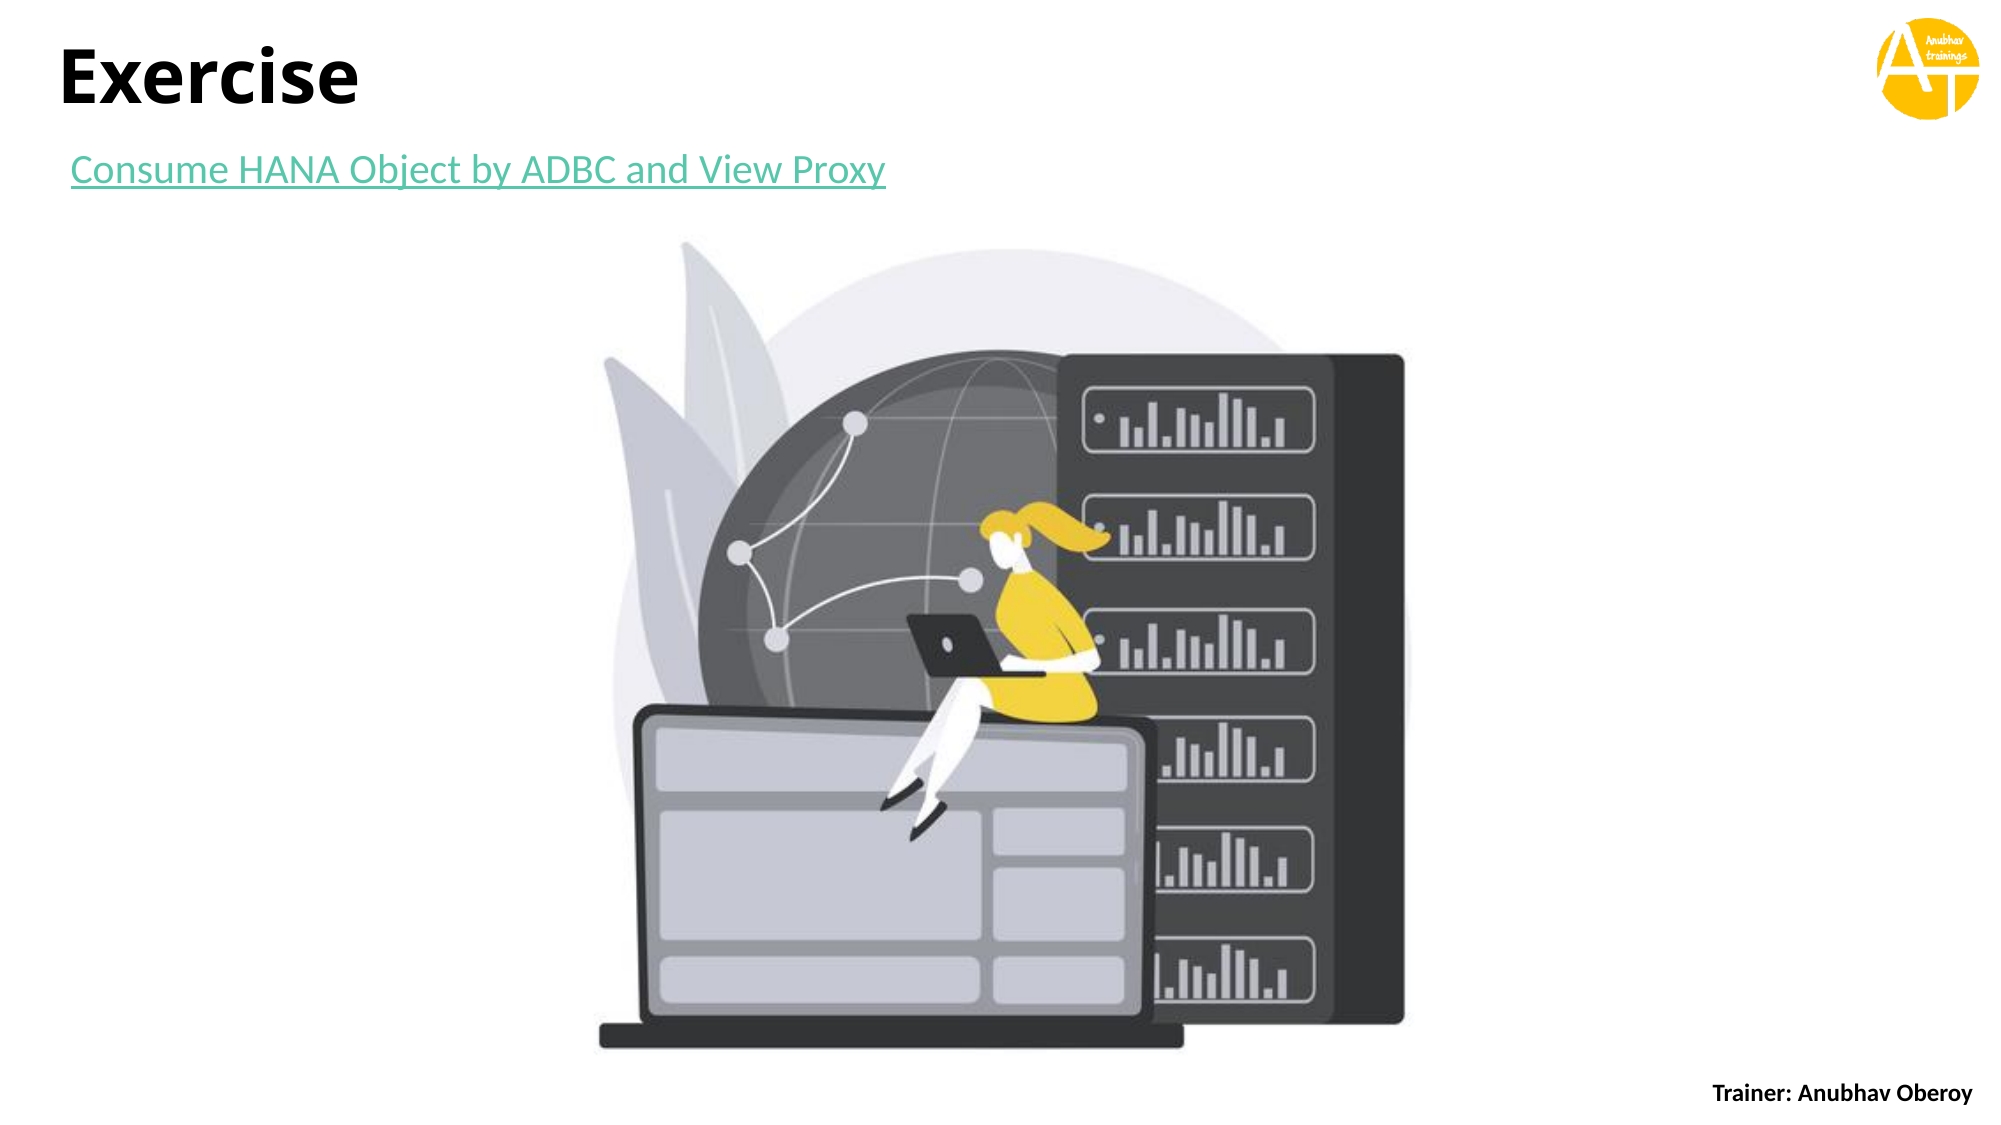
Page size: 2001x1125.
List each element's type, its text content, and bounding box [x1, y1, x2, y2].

text_box Exercise [42, 30, 1896, 148]
text_box Consume HANA Object by ADBC and View Proxy [55, 134, 453, 200]
picture [1866, 11, 1985, 128]
footer Trainer: Anubhav Oberoy [1660, 1074, 2000, 1108]
picture [453, 94, 1559, 1072]
